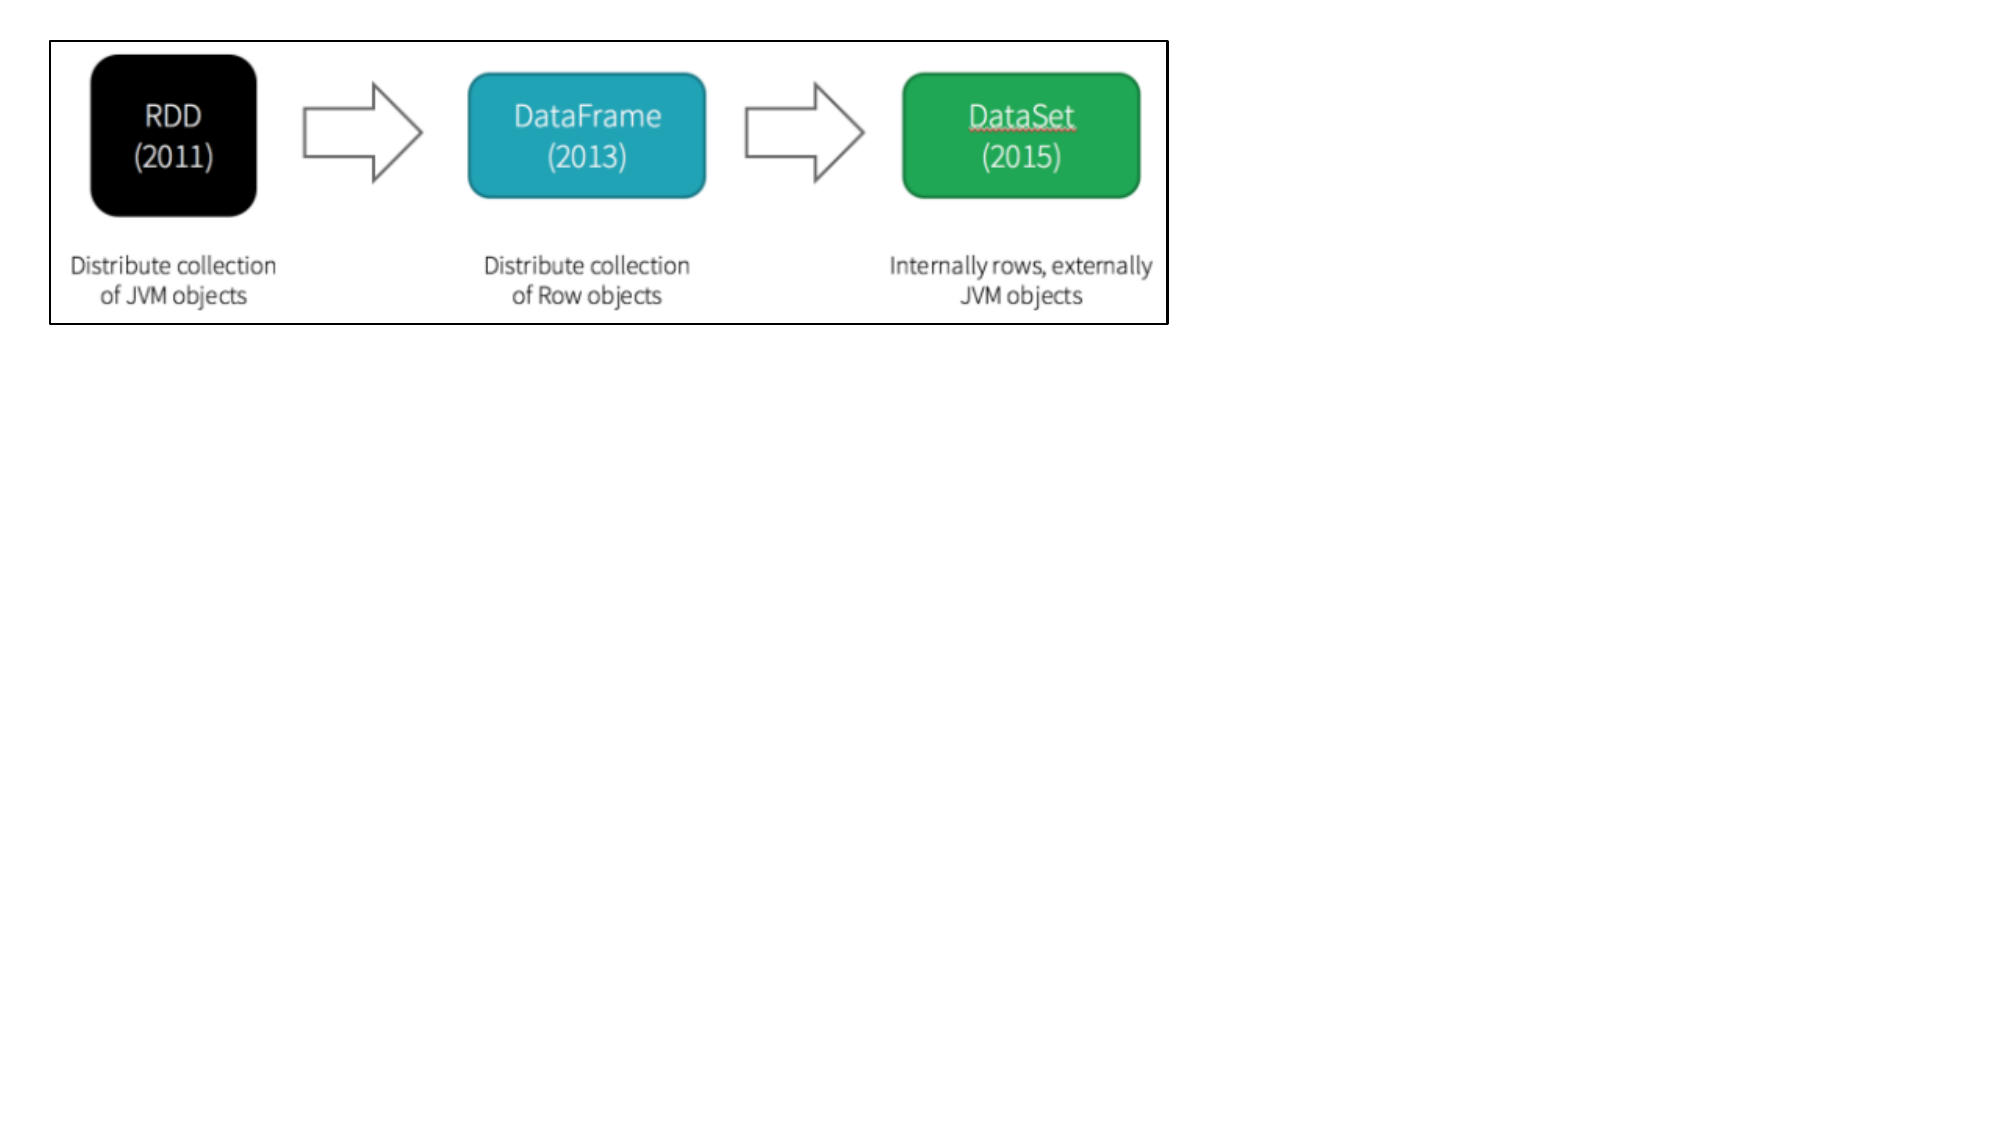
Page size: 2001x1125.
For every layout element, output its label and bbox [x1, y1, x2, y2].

picture [50, 42, 1167, 323]
